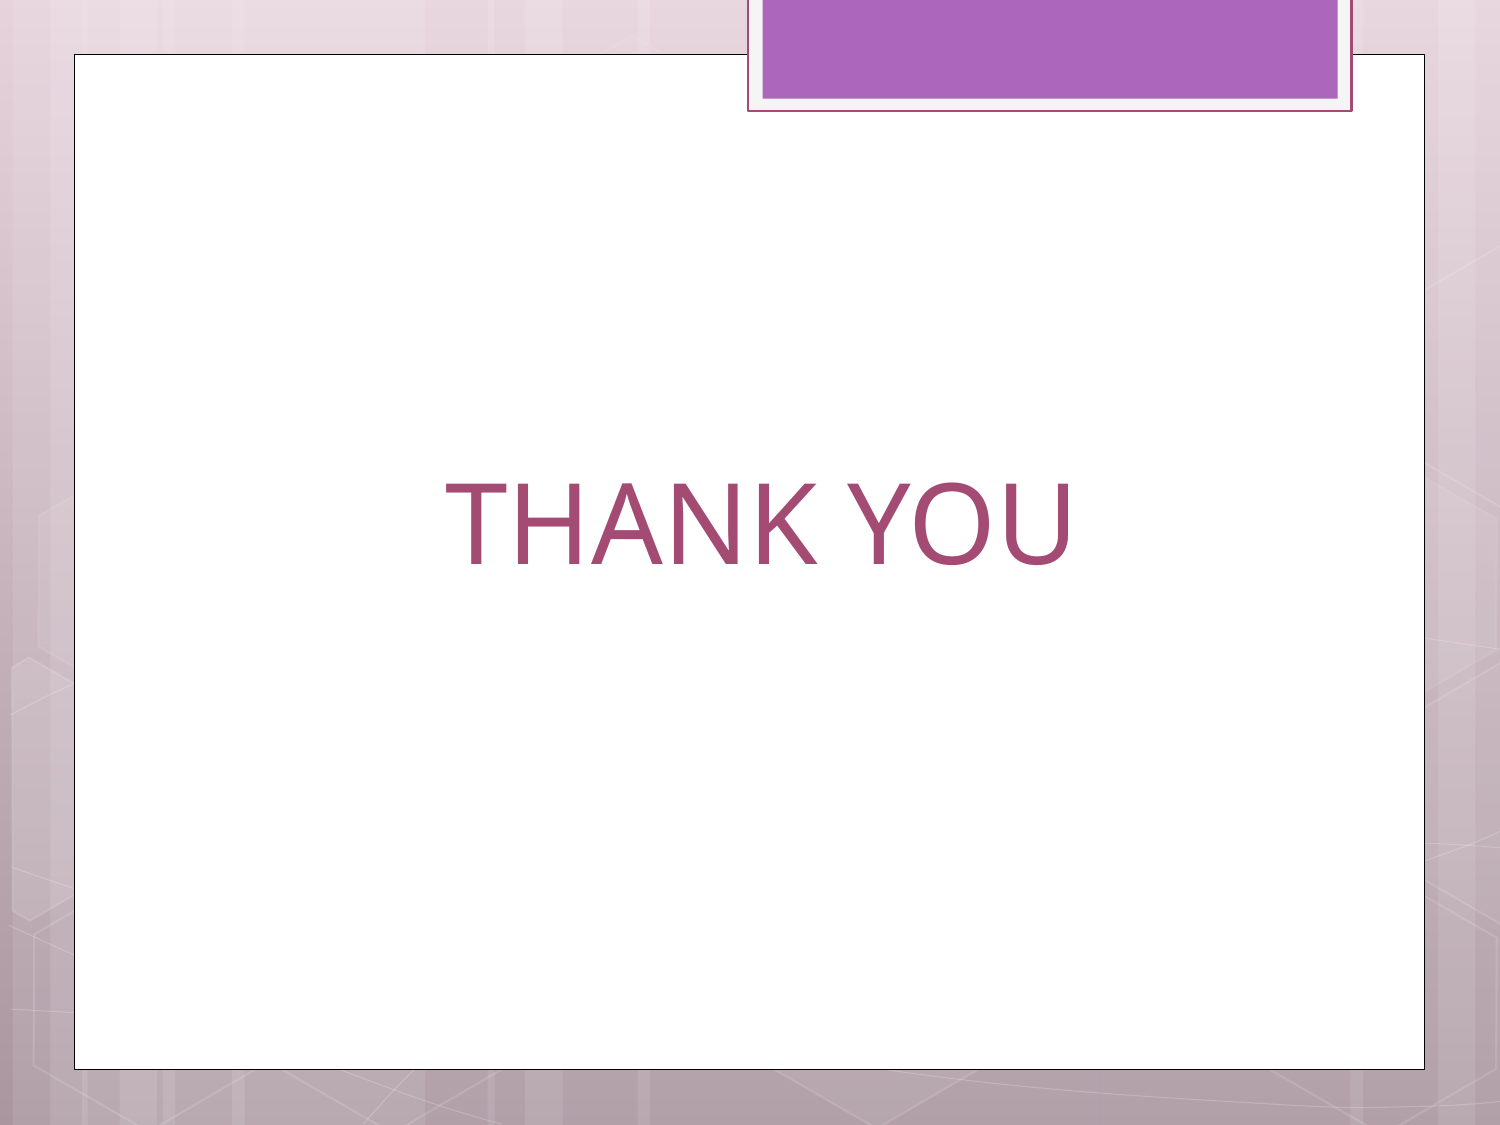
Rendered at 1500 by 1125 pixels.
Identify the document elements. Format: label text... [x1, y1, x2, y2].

text_box THANK YOU [307, 444, 1218, 595]
